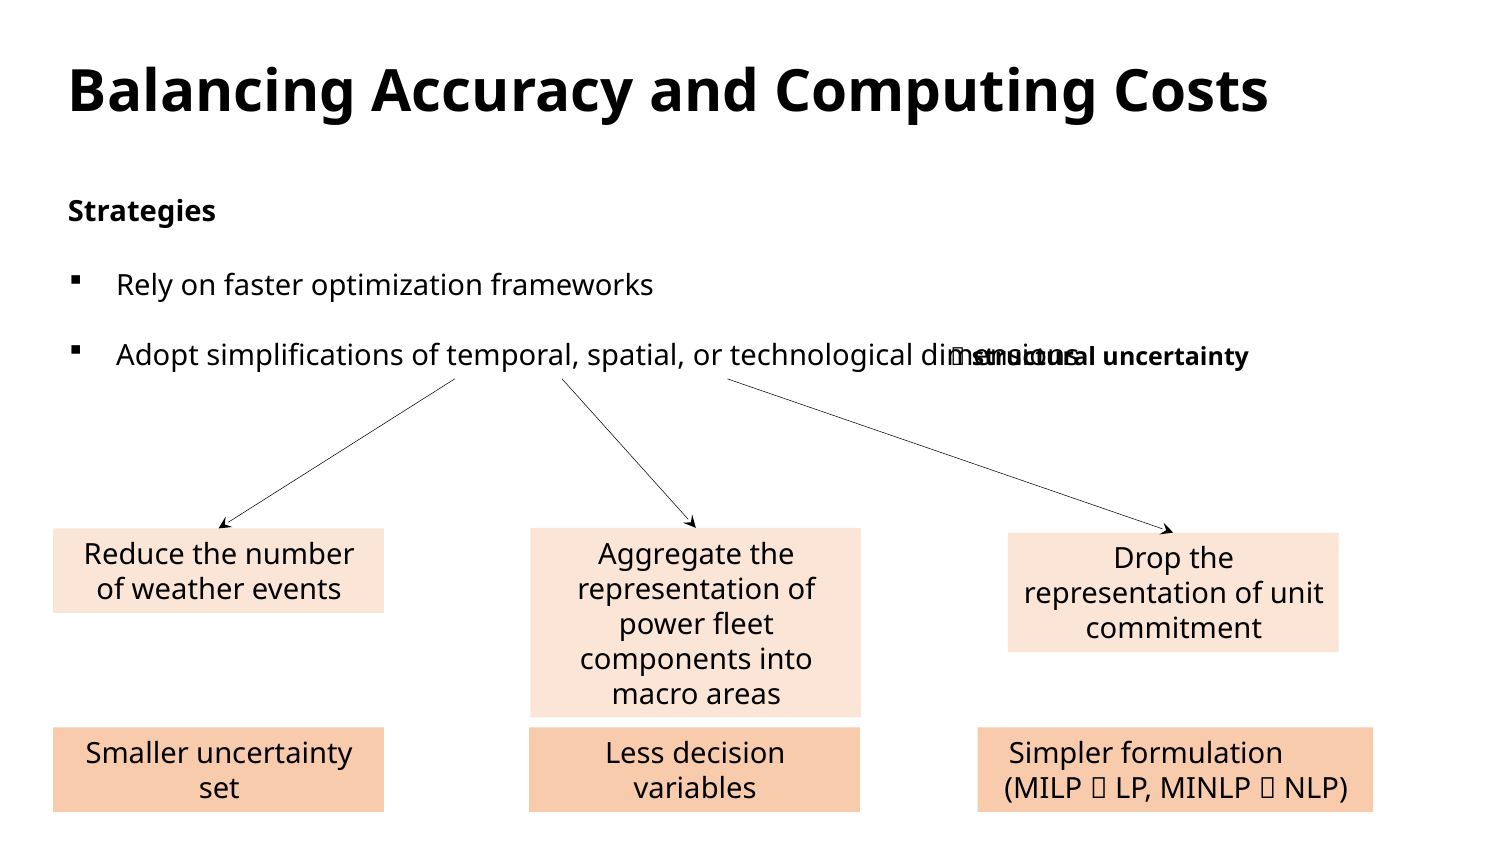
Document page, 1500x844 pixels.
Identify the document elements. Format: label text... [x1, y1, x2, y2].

text_box Aggregate the representation of power fleet components into macro areas [530, 527, 862, 718]
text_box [561, 378, 696, 528]
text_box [218, 378, 455, 529]
text_box  structural uncertainty [935, 333, 1311, 379]
text_box Balancing Accuracy and Computing Costs [53, 45, 1339, 130]
text_box Strategies [53, 185, 540, 236]
text_box Rely on faster optimization frameworks Adopt simplifications of temporal, spatial, or technological dimensions [53, 258, 1416, 449]
text_box Simpler formulation (MILP  LP, MINLP  NLP) [977, 727, 1374, 812]
text_box Less decision variables [529, 727, 860, 812]
text_box Smaller uncertainty set [53, 727, 384, 812]
text_box Reduce the number of weather events [53, 528, 384, 613]
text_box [727, 378, 1174, 533]
text_box Drop the representation of unit commitment [1007, 532, 1339, 653]
